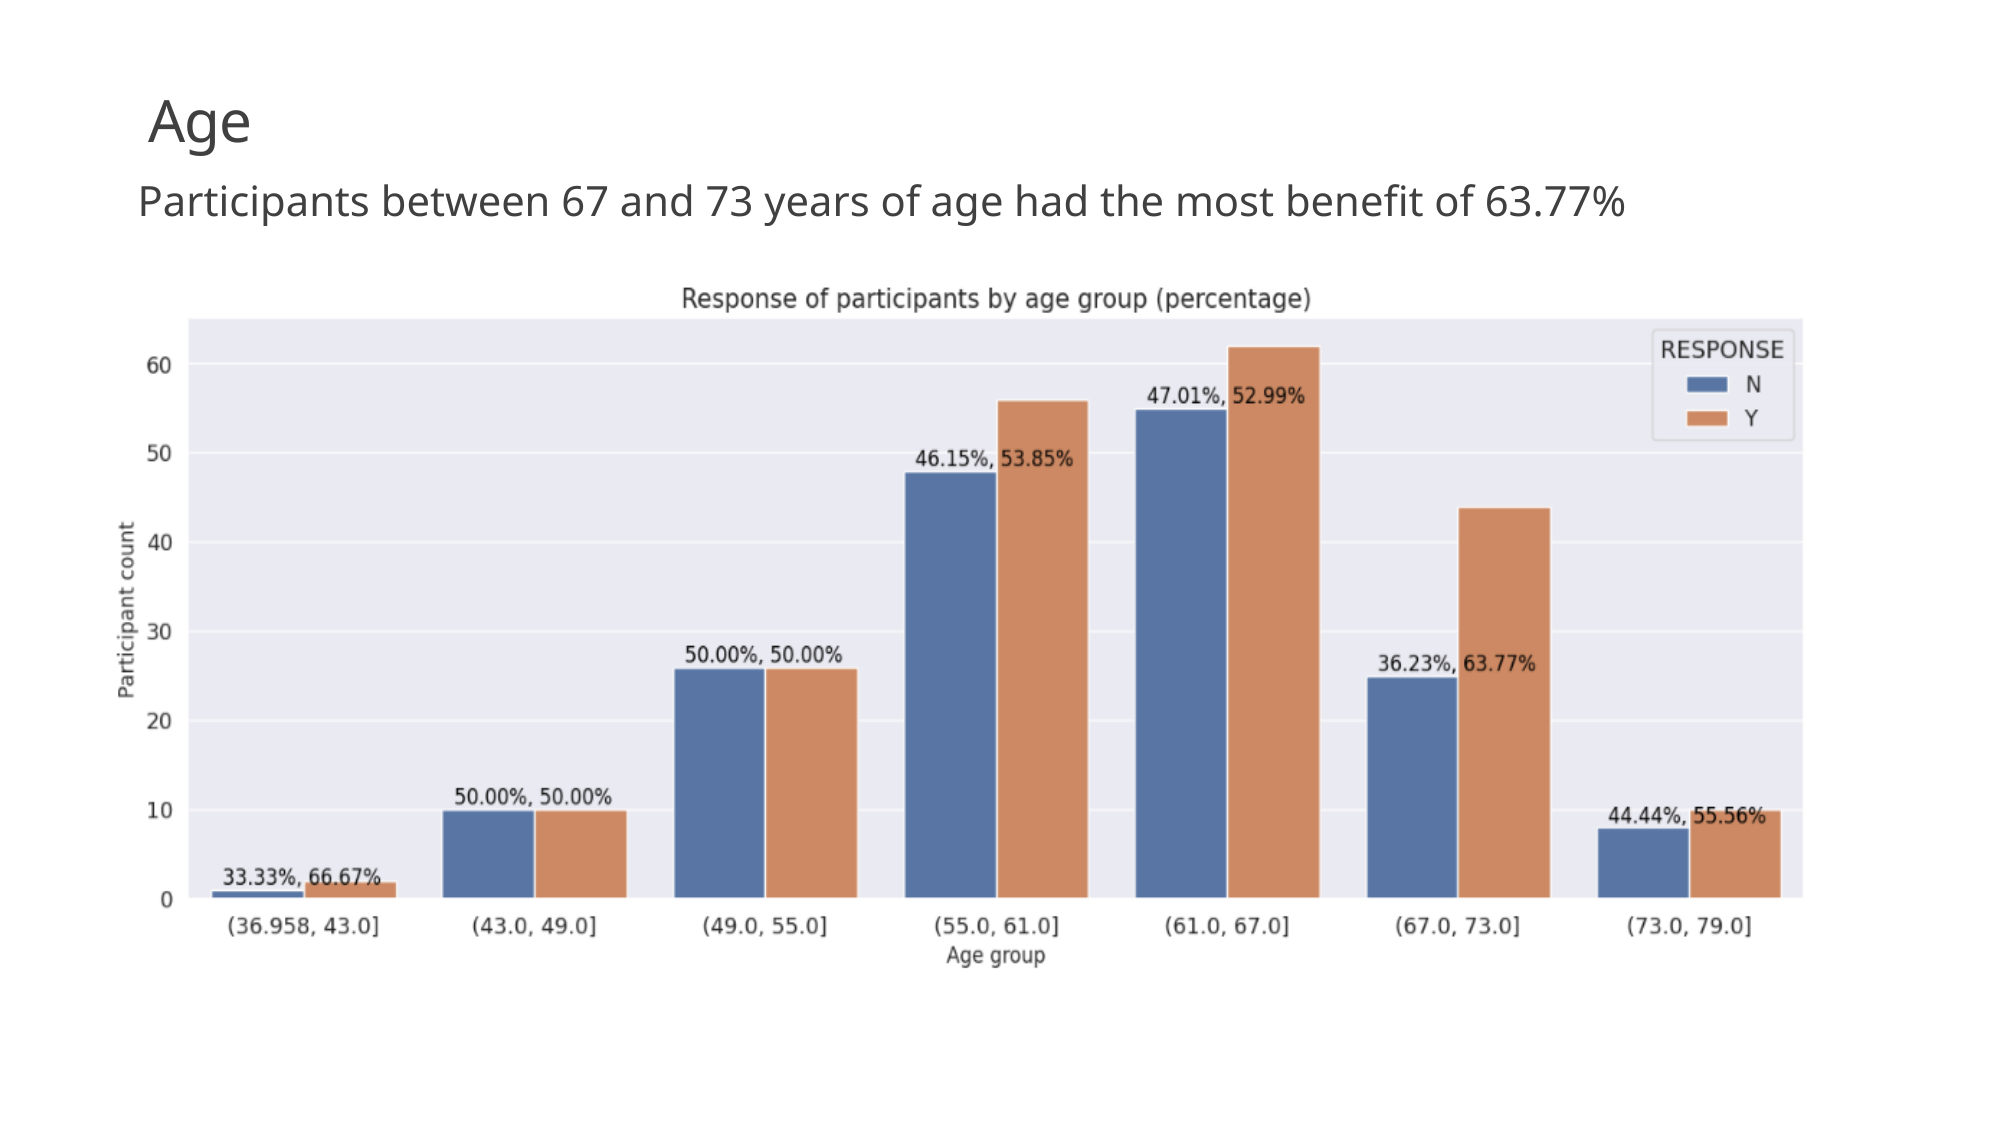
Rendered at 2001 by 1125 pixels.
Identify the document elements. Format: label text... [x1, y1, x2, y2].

list Participants between 67 and 73 years of age had the most benefit of 63.77% [137, 162, 1954, 1041]
picture [94, 276, 1857, 991]
title Age [134, 47, 1784, 163]
